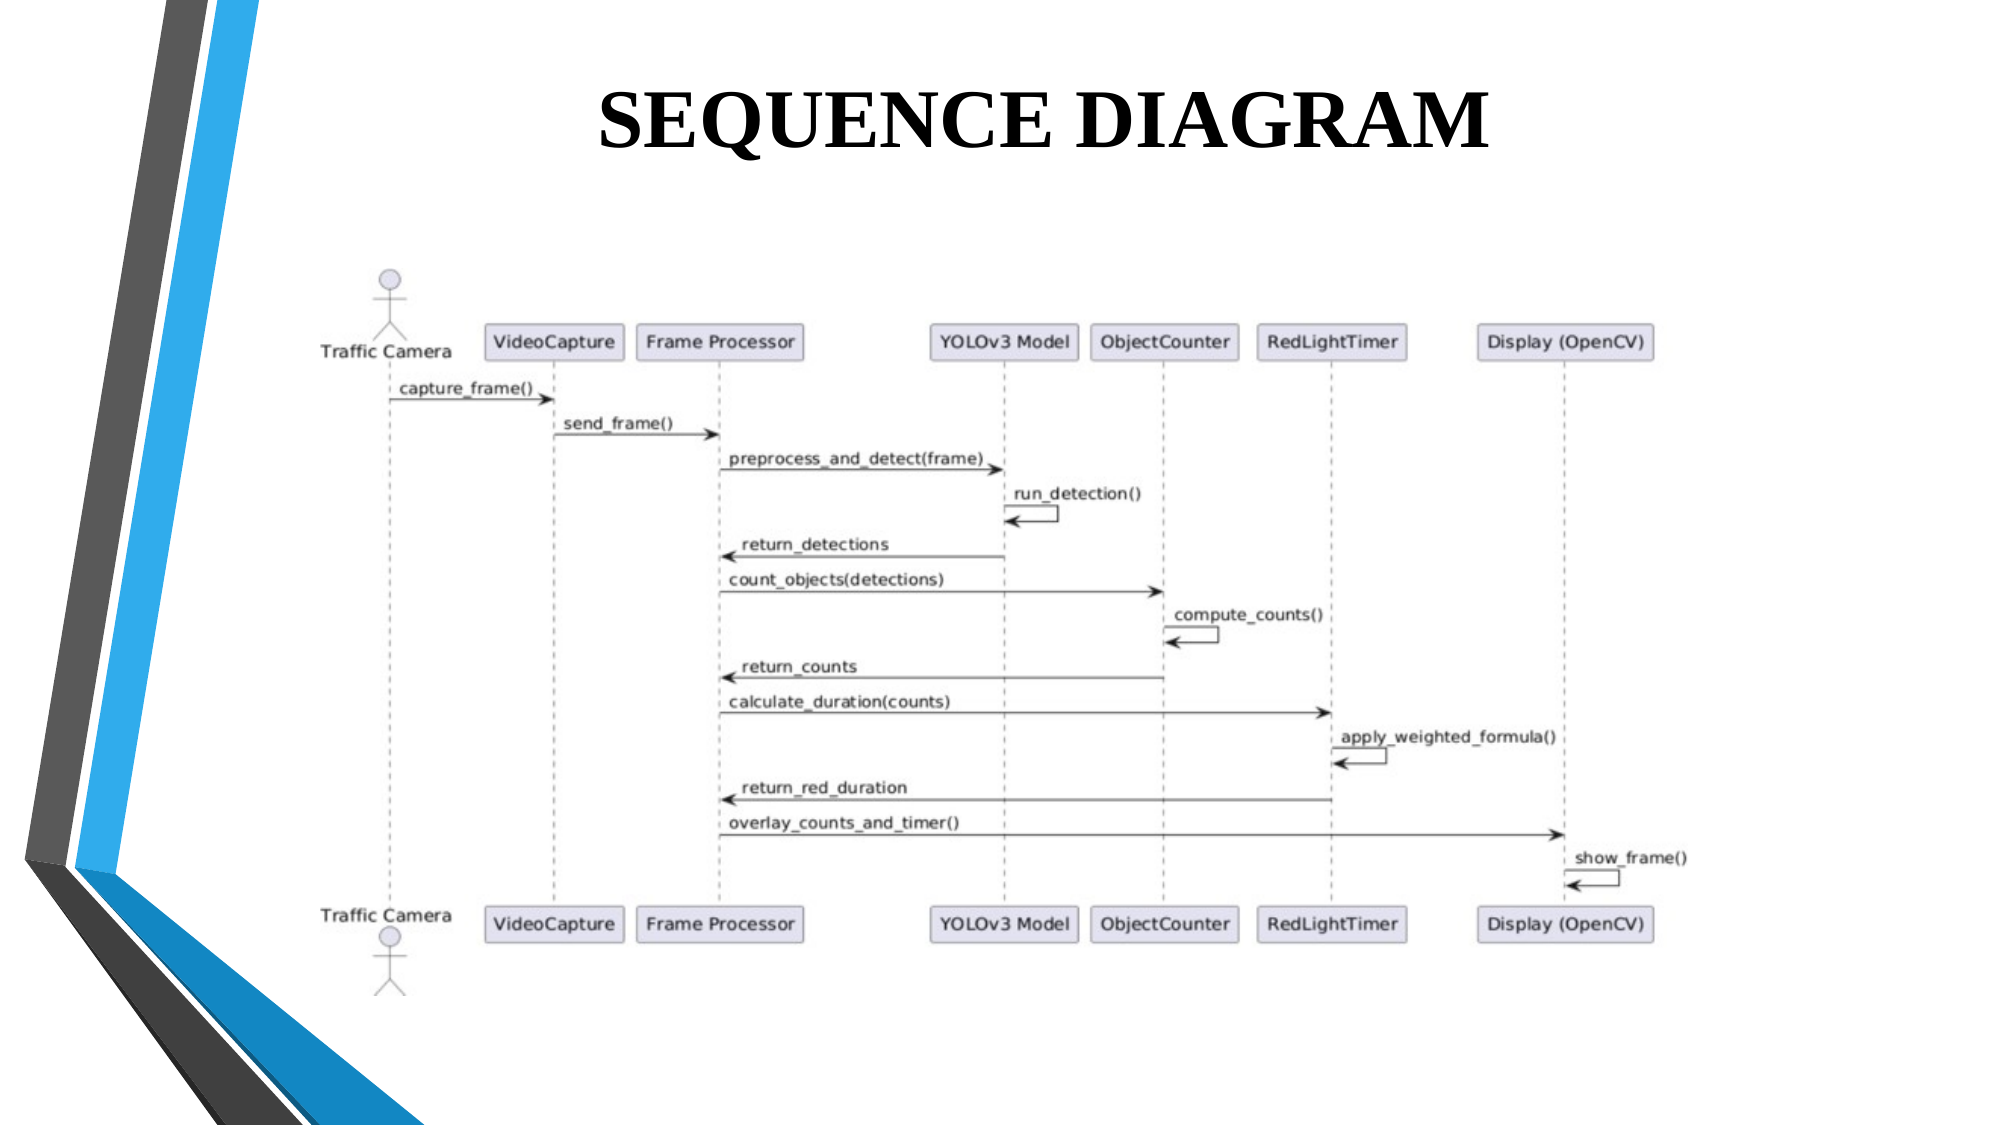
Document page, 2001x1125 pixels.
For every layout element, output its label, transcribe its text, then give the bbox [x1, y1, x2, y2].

picture [319, 268, 1688, 997]
title SEQUENCE DIAGRAM [233, 29, 1877, 199]
